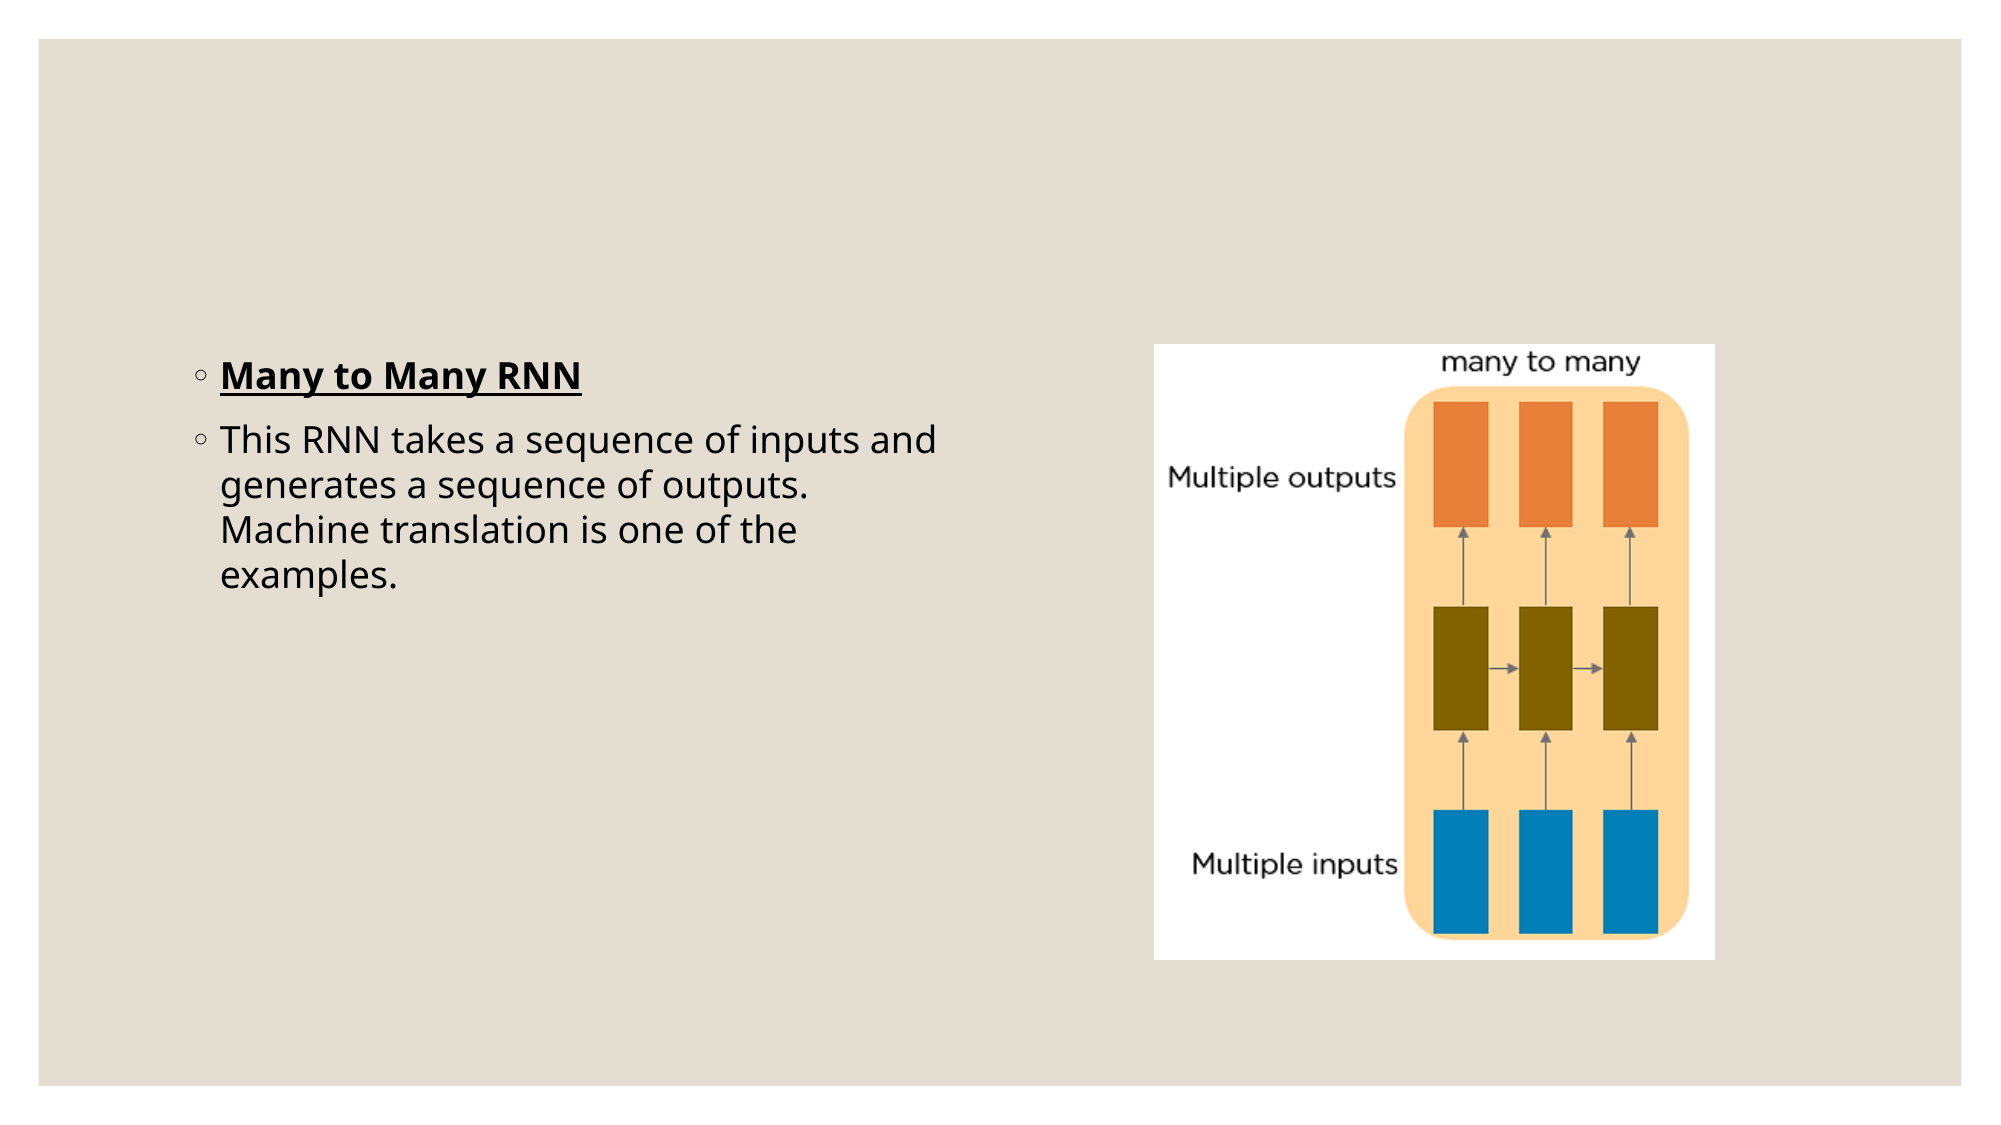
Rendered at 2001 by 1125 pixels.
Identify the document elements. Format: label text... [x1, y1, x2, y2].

list Many to Many RNN This RNN takes a sequence of inputs and generates a sequence of outputs. Machine translation is one of the examples. [174, 345, 955, 960]
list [1154, 344, 1715, 960]
